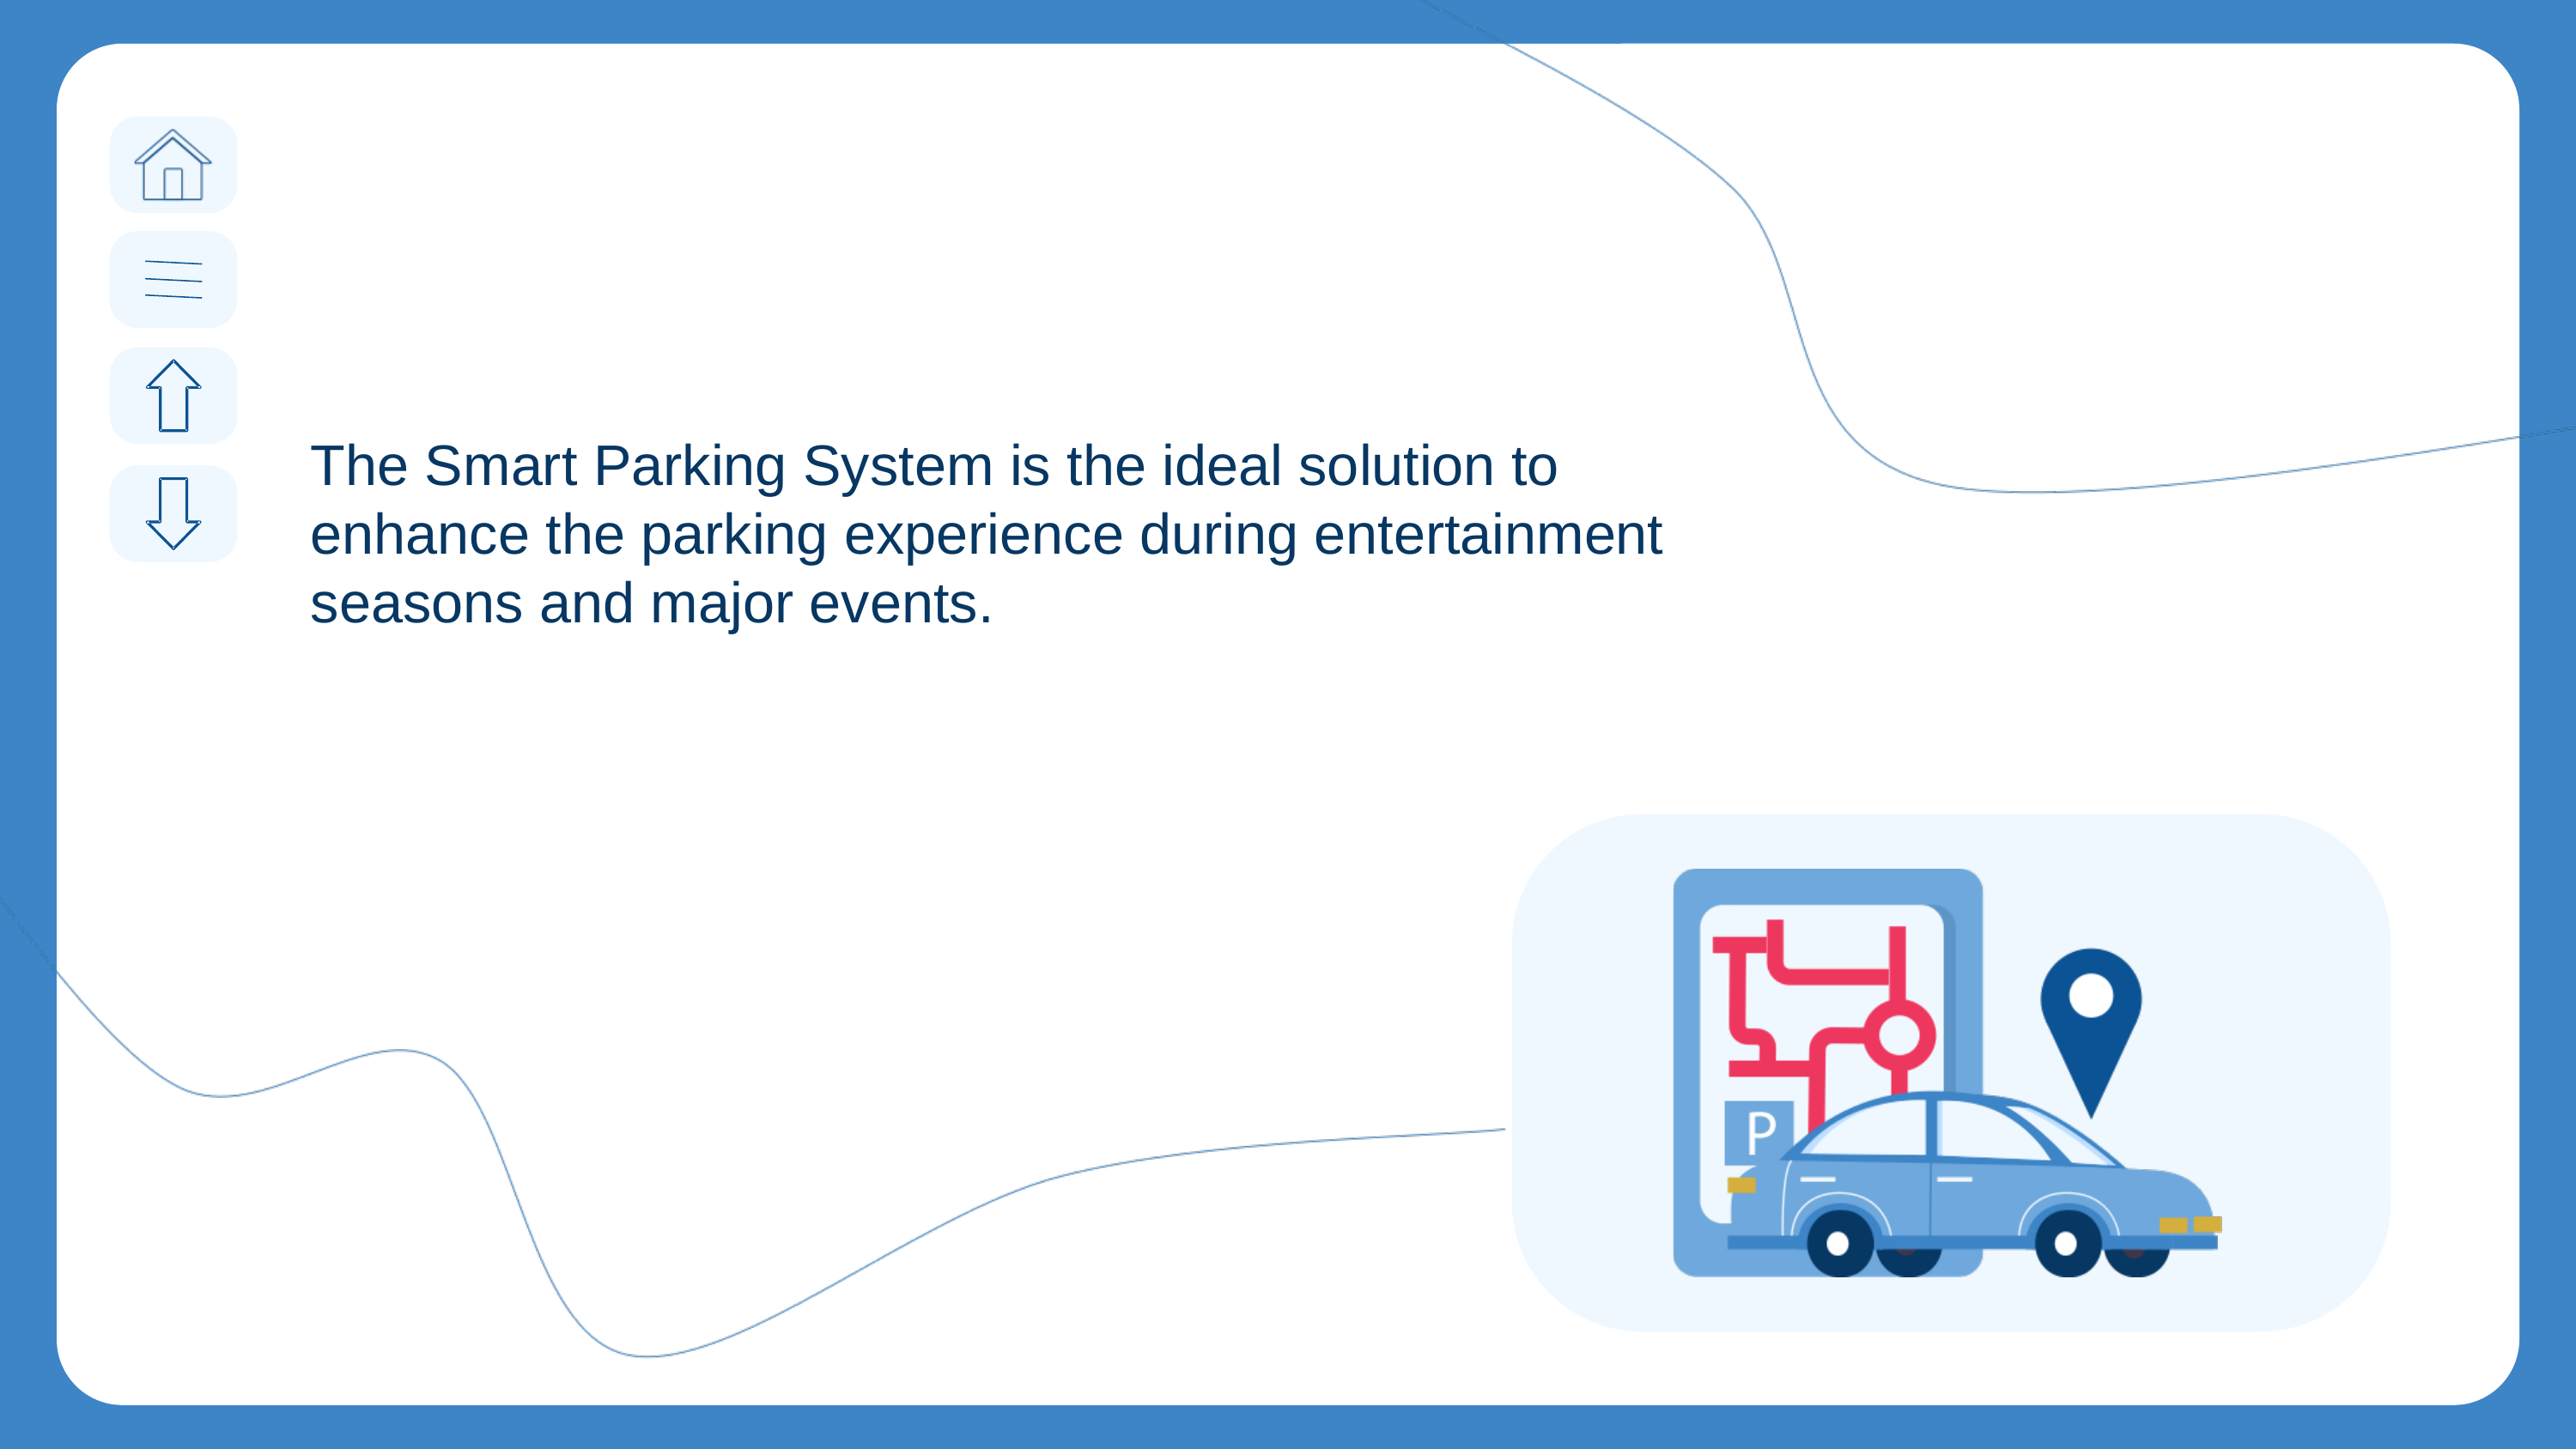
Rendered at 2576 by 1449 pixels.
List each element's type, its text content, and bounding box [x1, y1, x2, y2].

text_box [109, 347, 238, 445]
text_box [1973, 0, 2576, 498]
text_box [109, 230, 238, 329]
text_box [145, 476, 202, 551]
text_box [109, 464, 238, 563]
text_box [606, 0, 1970, 1449]
text_box The Smart Parking System is the ideal solution to enhance the parking experience during entertainment seasons and major events. [310, 427, 600, 634]
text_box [109, 116, 238, 214]
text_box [145, 359, 203, 433]
text_box [0, 822, 600, 1361]
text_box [1511, 814, 2391, 1332]
